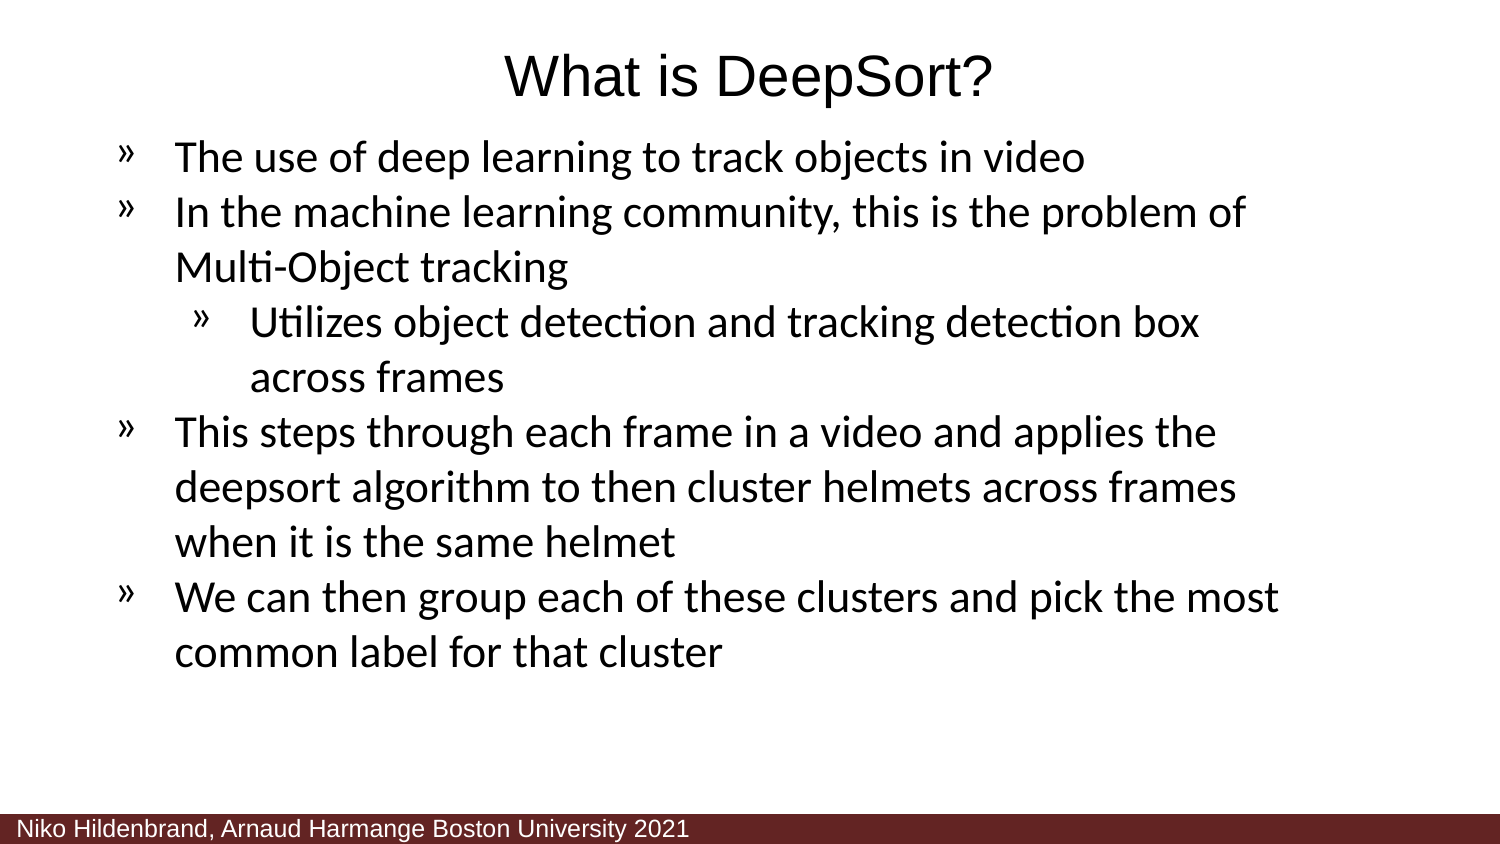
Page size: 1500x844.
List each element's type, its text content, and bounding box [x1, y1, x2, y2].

text_box The use of deep learning to track objects in video In the machine learning community, this is the problem of Multi-Object tracking Utilizes object detection and tracking detection box across frames This steps through each frame in a video and applies the deepsort algorithm to then cluster helmets across frames when it is the same helmet We can then group each of these clusters and pick the most common label for that cluster [84, 119, 1325, 806]
title What is DeepSort? [75, 33, 1425, 113]
